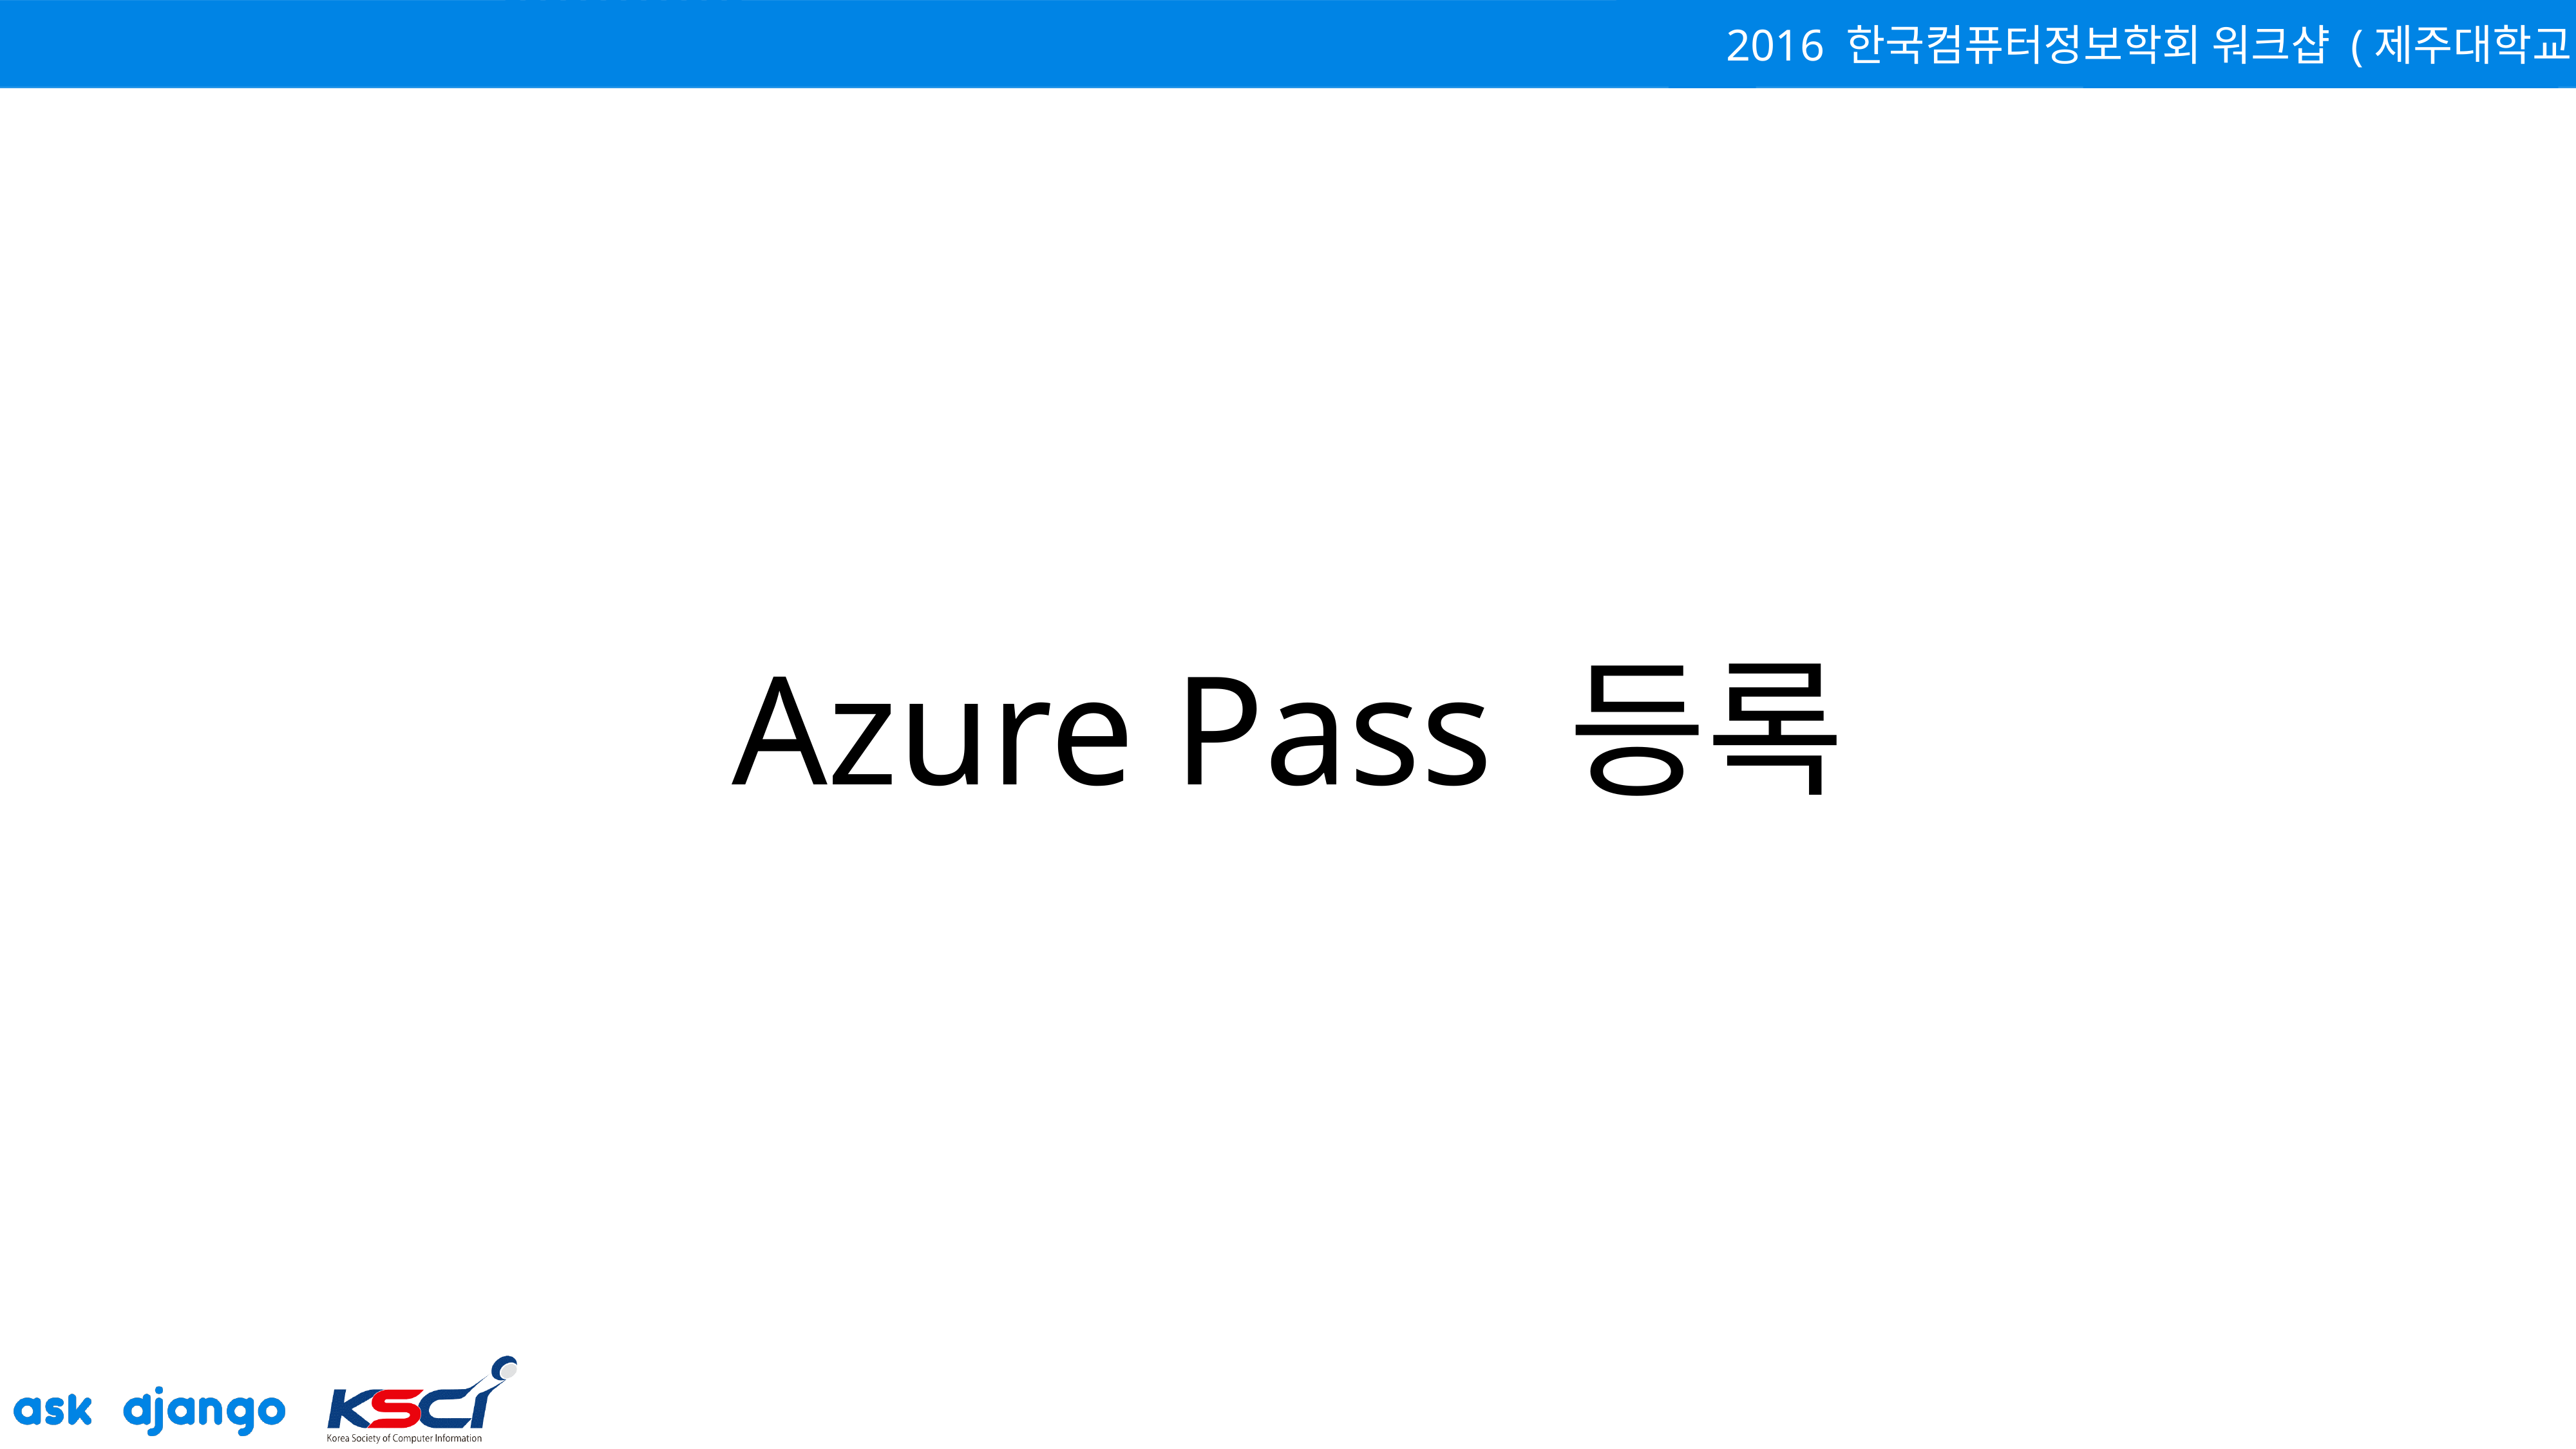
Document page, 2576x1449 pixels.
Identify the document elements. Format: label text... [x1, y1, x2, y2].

picture [0, 0, 2576, 88]
picture [1, 1375, 295, 1448]
title Azure Pass 등록 [187, 478, 2389, 971]
picture [327, 1356, 517, 1444]
